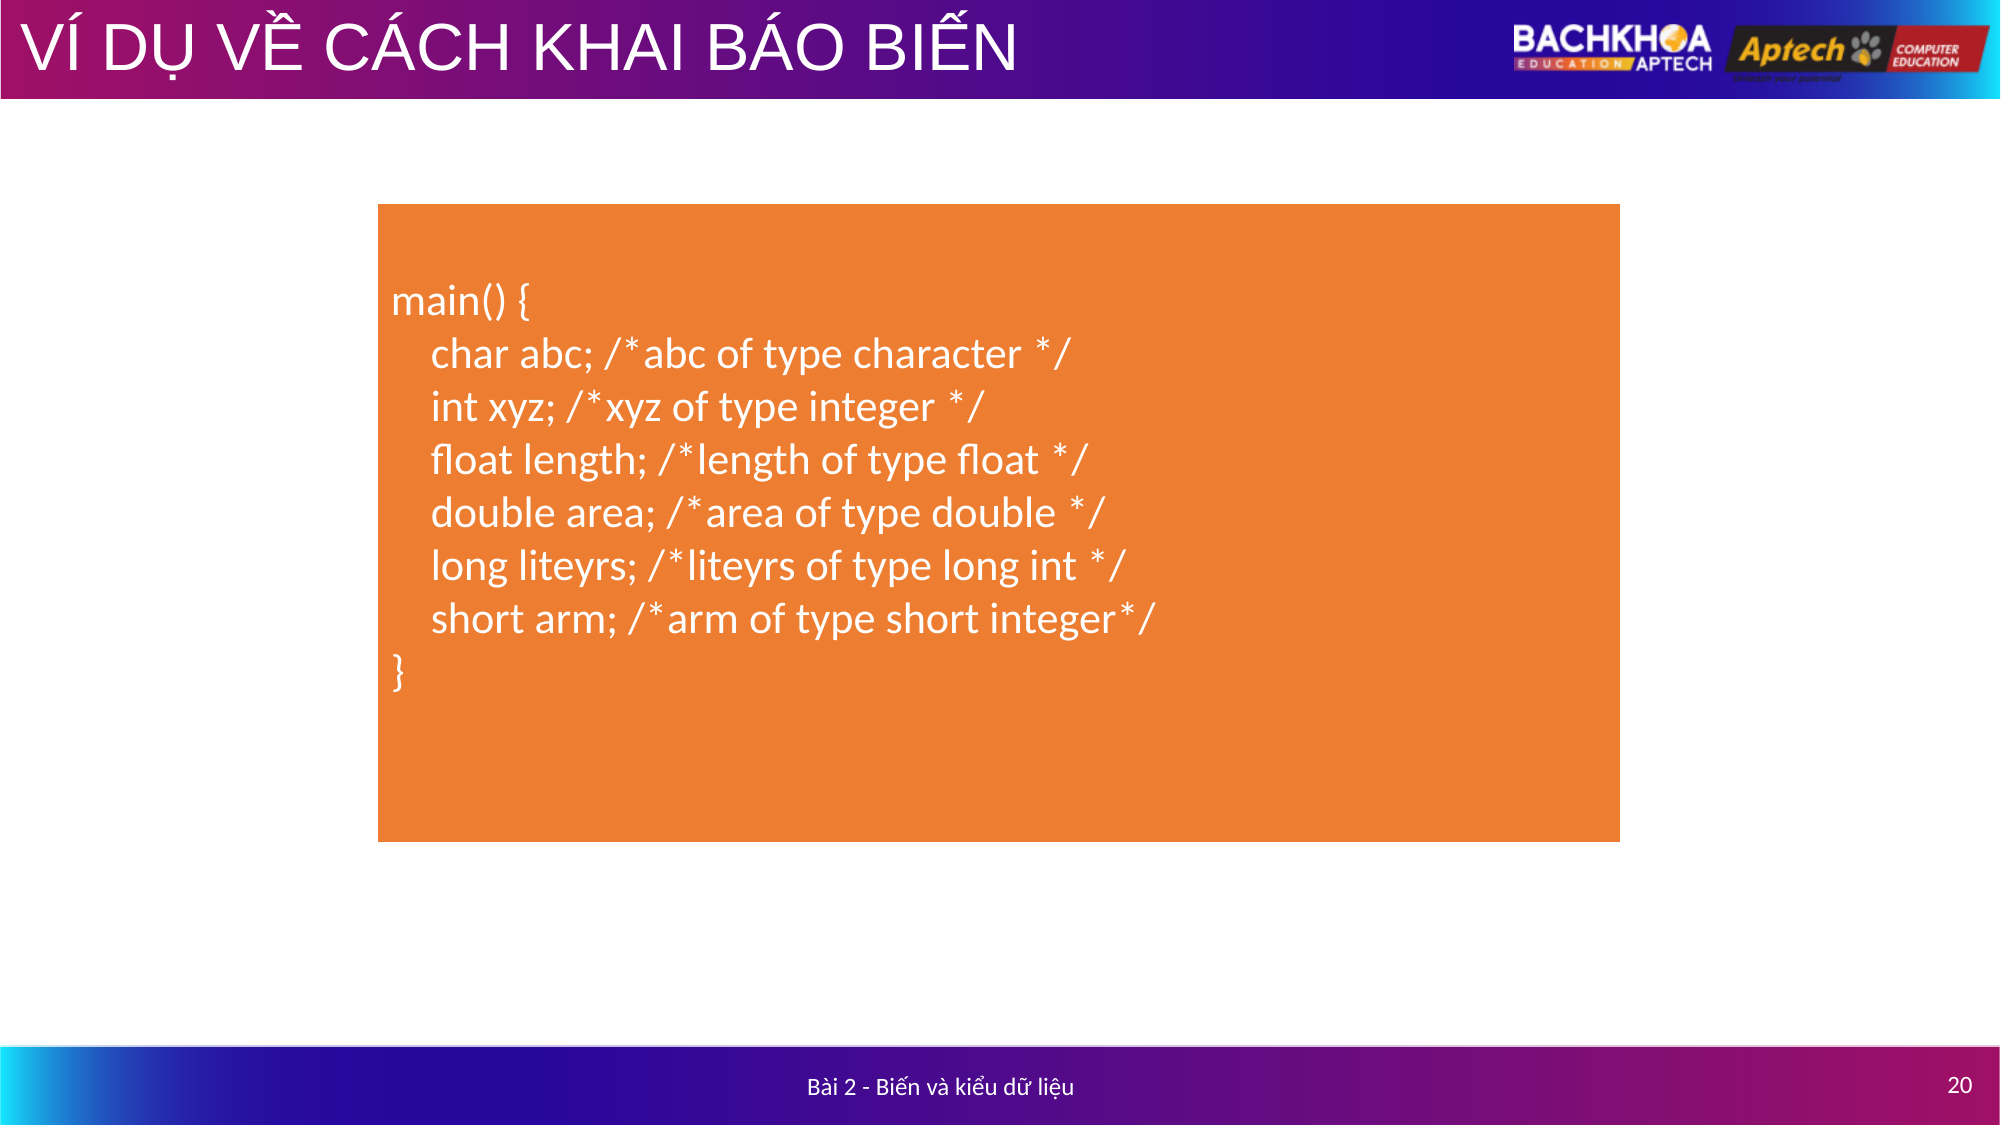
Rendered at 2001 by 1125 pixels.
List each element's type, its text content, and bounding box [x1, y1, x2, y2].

text_box main() { char abc; /*abc of type character */ int xyz; /*xyz of type integer */ float length; /*length of type float */ double area; /*area of type double */ long liteyrs; /*liteyrs of type long int */ short arm; /*arm of type short integer*/ } [374, 201, 1624, 845]
slide_number 20 [1877, 1053, 1988, 1114]
footer Bài 2 - Biến và kiểu dữ liệu [17, 1055, 1865, 1116]
picture [0, 1045, 2000, 1125]
picture [0, 0, 2001, 99]
title VÍ DỤ VỀ CÁCH KHAI BÁO BIẾN [4, 5, 1990, 93]
